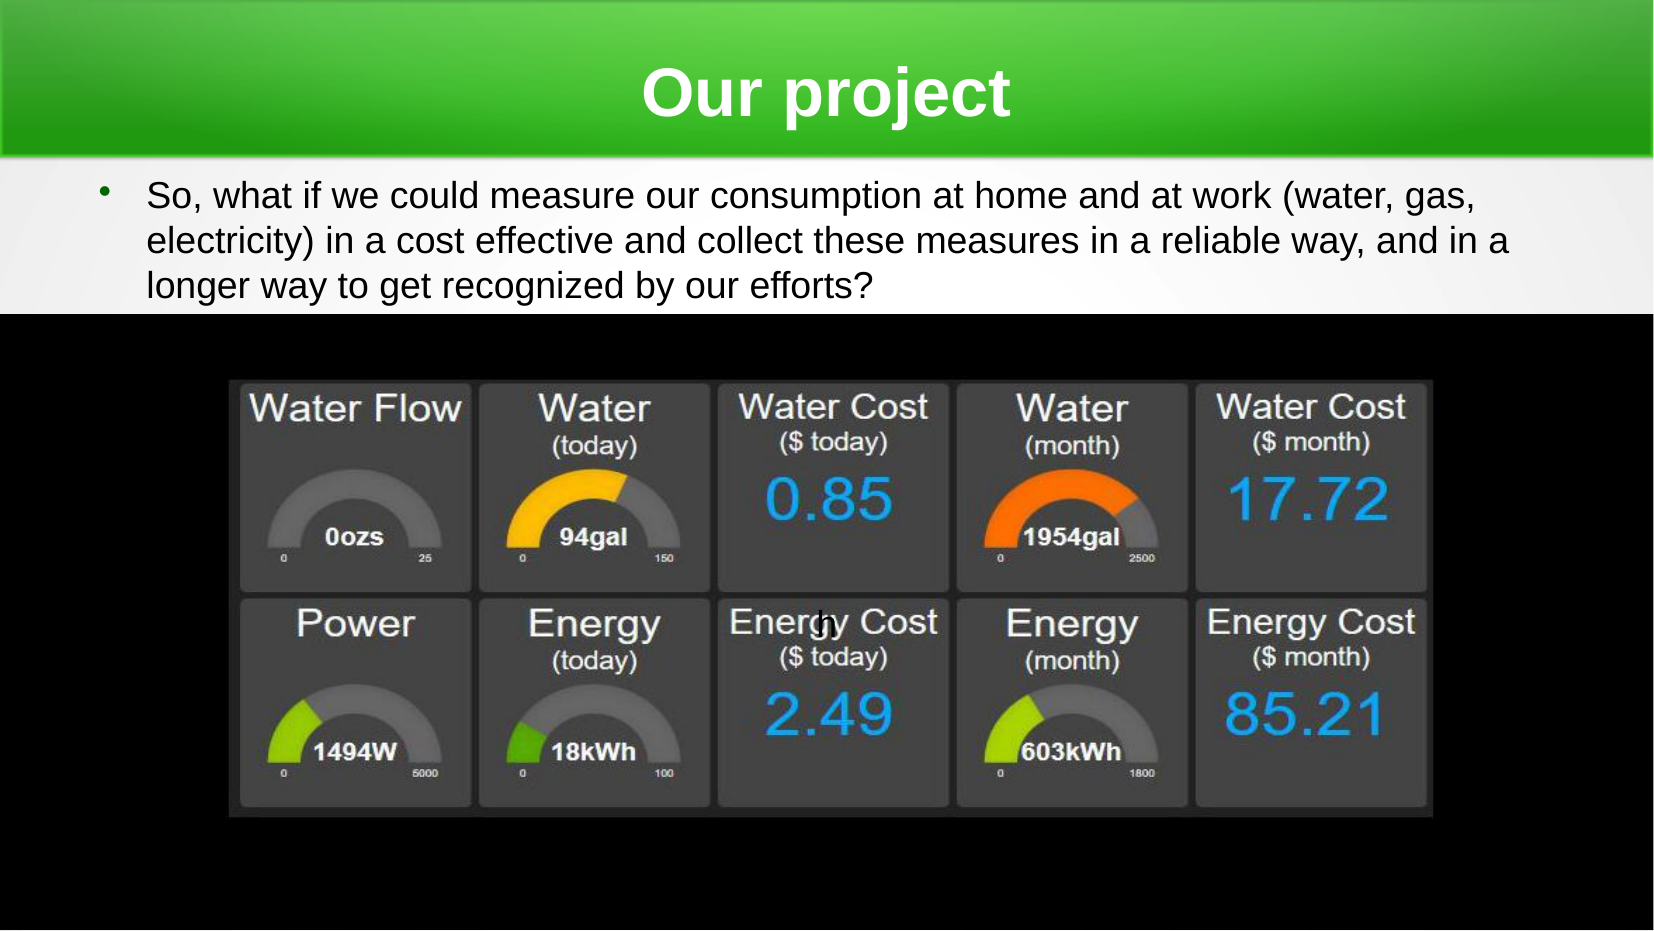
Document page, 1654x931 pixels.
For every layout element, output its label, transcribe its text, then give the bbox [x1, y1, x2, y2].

text_box Our project [82, 35, 1571, 142]
text_box h [0, 314, 1654, 931]
text_box So, what if we could measure our consumption at home and at work (water, gas, electricity) in a cost effective and collect these measures in a reliable way, and in a longer way to get recognized by our efforts? [82, 171, 1620, 307]
picture [0, 0, 1654, 314]
